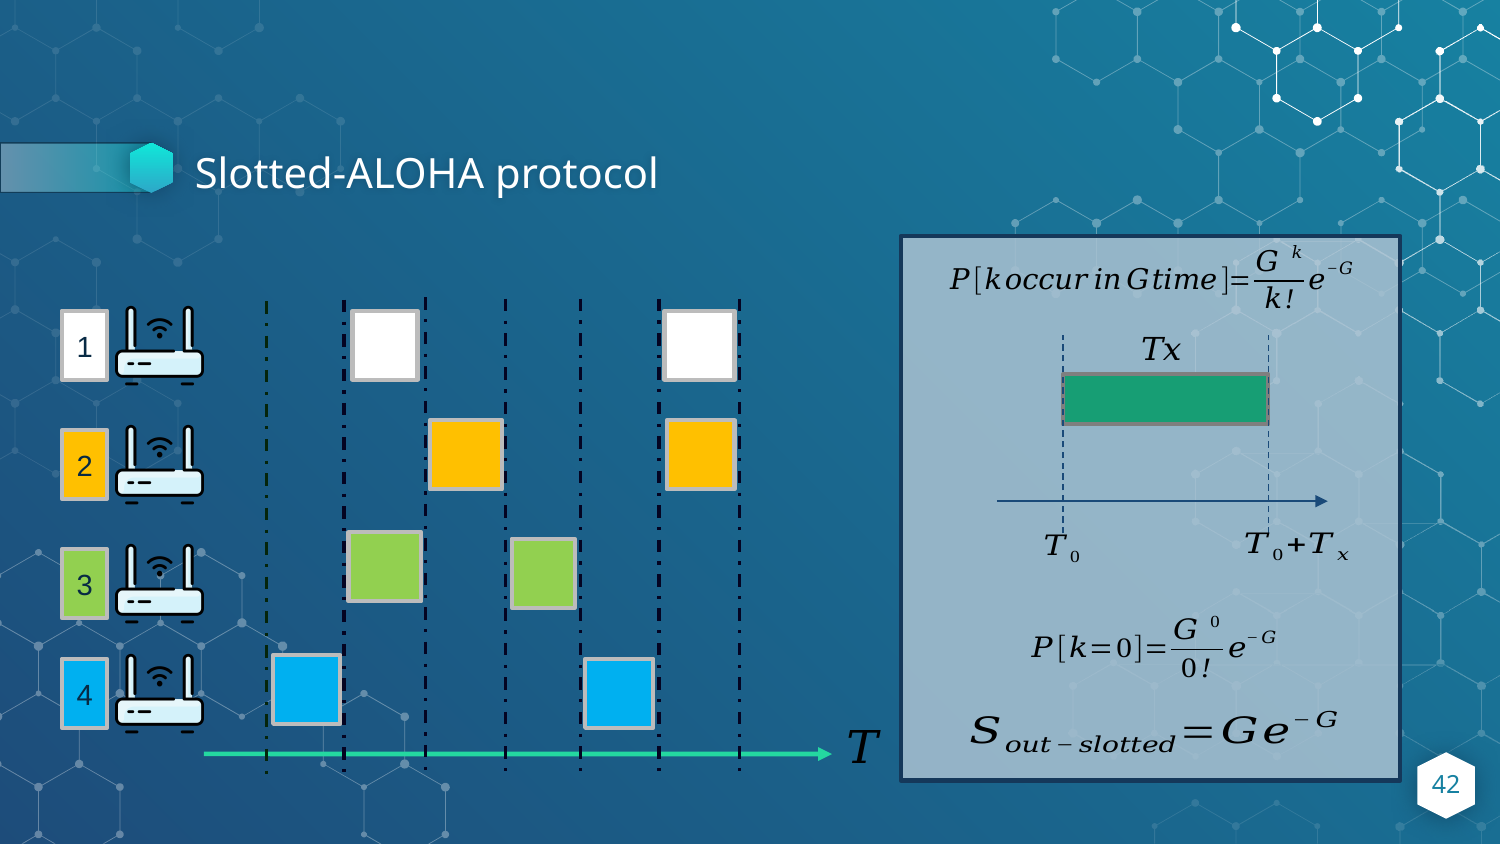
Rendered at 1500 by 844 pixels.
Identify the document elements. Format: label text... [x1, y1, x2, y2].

text_box [272, 653, 339, 726]
text_box 2 [60, 428, 109, 501]
title Slotted-ALOHA protocol [194, 145, 1500, 204]
slide_number 42 [1417, 752, 1475, 819]
text_box [511, 537, 575, 610]
picture [115, 420, 205, 509]
picture [115, 539, 205, 628]
text_box [431, 418, 501, 491]
picture [115, 300, 205, 390]
text_box [665, 418, 735, 491]
text_box [350, 309, 420, 382]
text_box [1068, 372, 1263, 426]
text_box [899, 234, 1402, 783]
text_box 1 [60, 309, 109, 382]
text_box 4 [60, 657, 109, 730]
text_box [348, 530, 421, 603]
picture [115, 648, 205, 738]
text_box [664, 309, 735, 382]
text_box 3 [60, 547, 109, 620]
text_box [585, 657, 654, 730]
